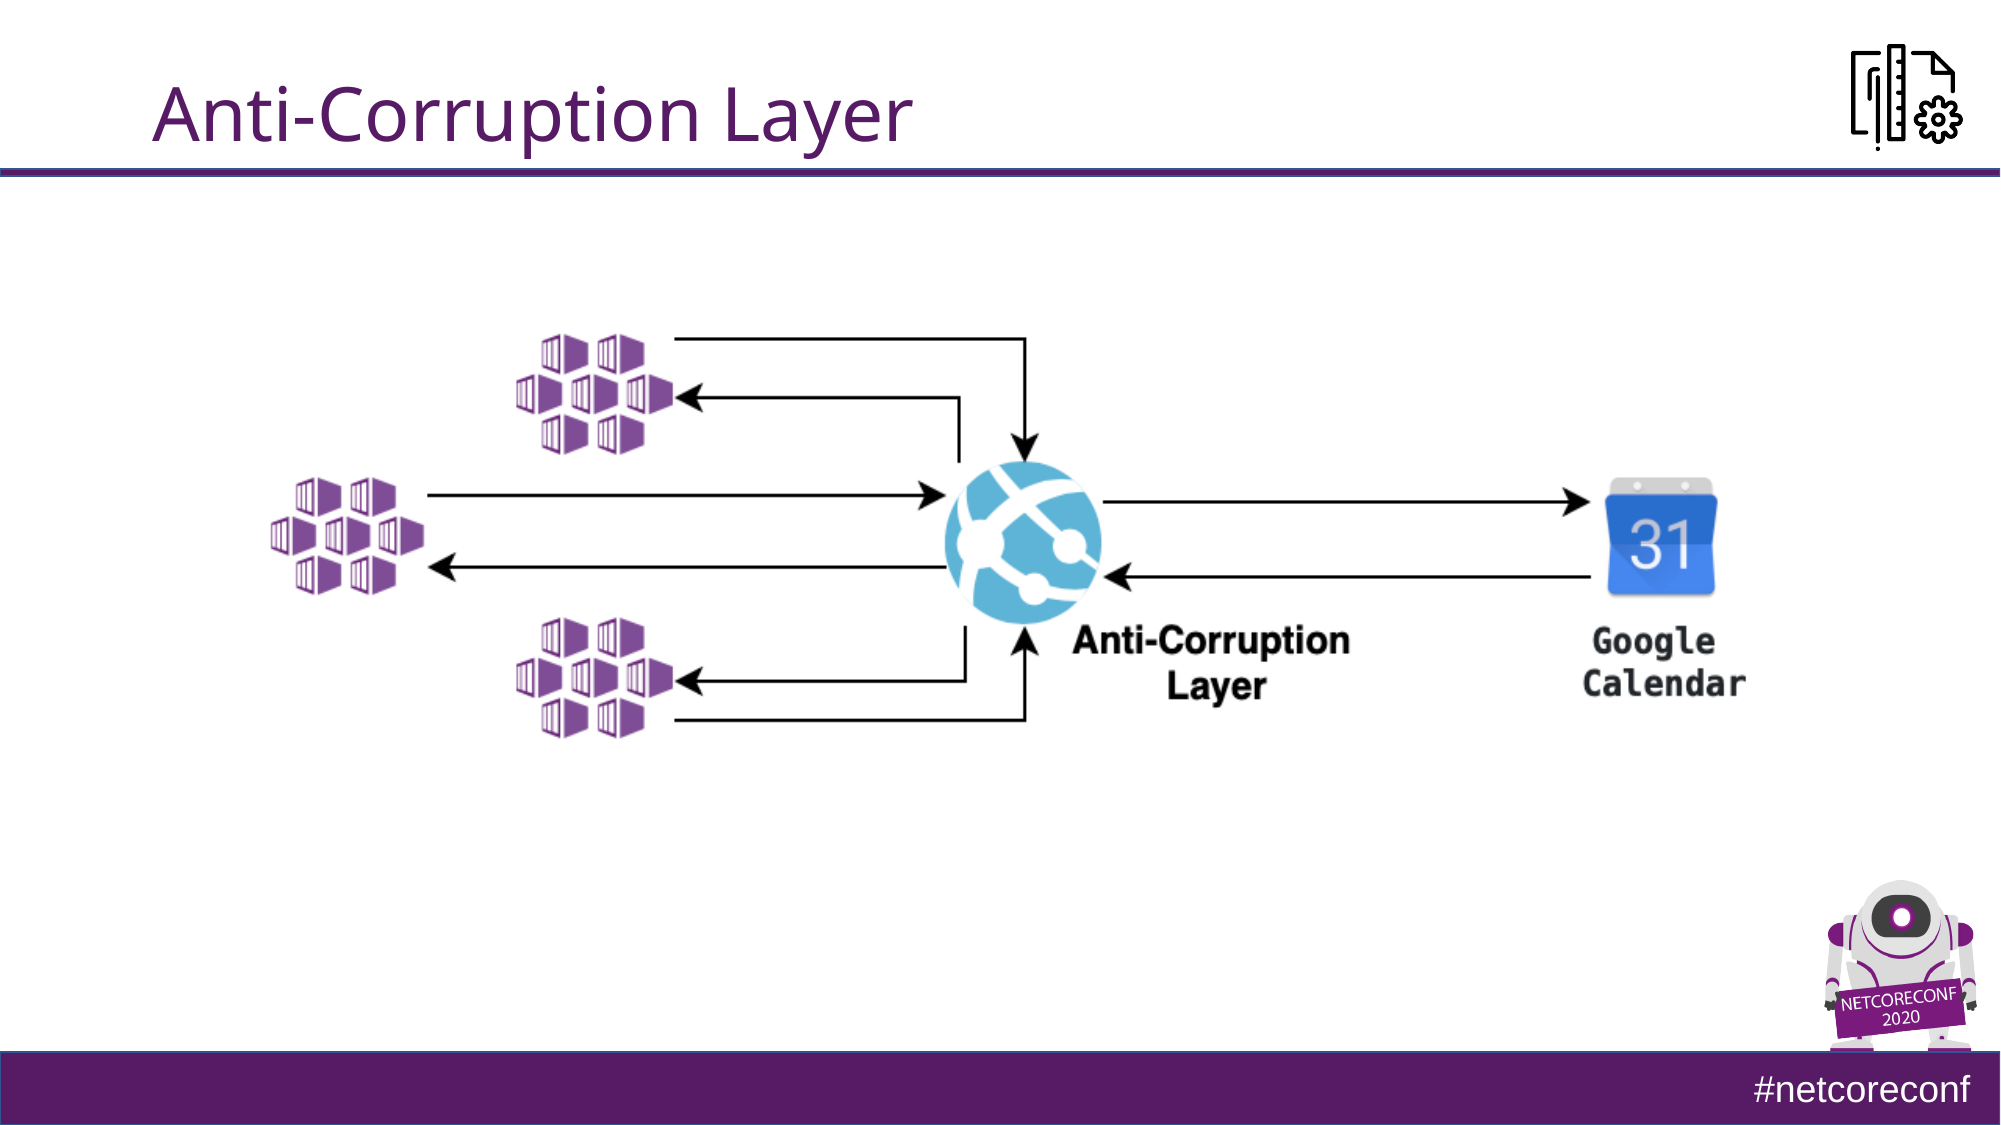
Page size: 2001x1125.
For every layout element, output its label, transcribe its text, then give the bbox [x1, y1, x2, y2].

picture [182, 279, 1818, 869]
picture [1851, 42, 1963, 153]
picture [1824, 880, 1977, 1051]
title Anti-Corruption Layer [137, 20, 1863, 213]
